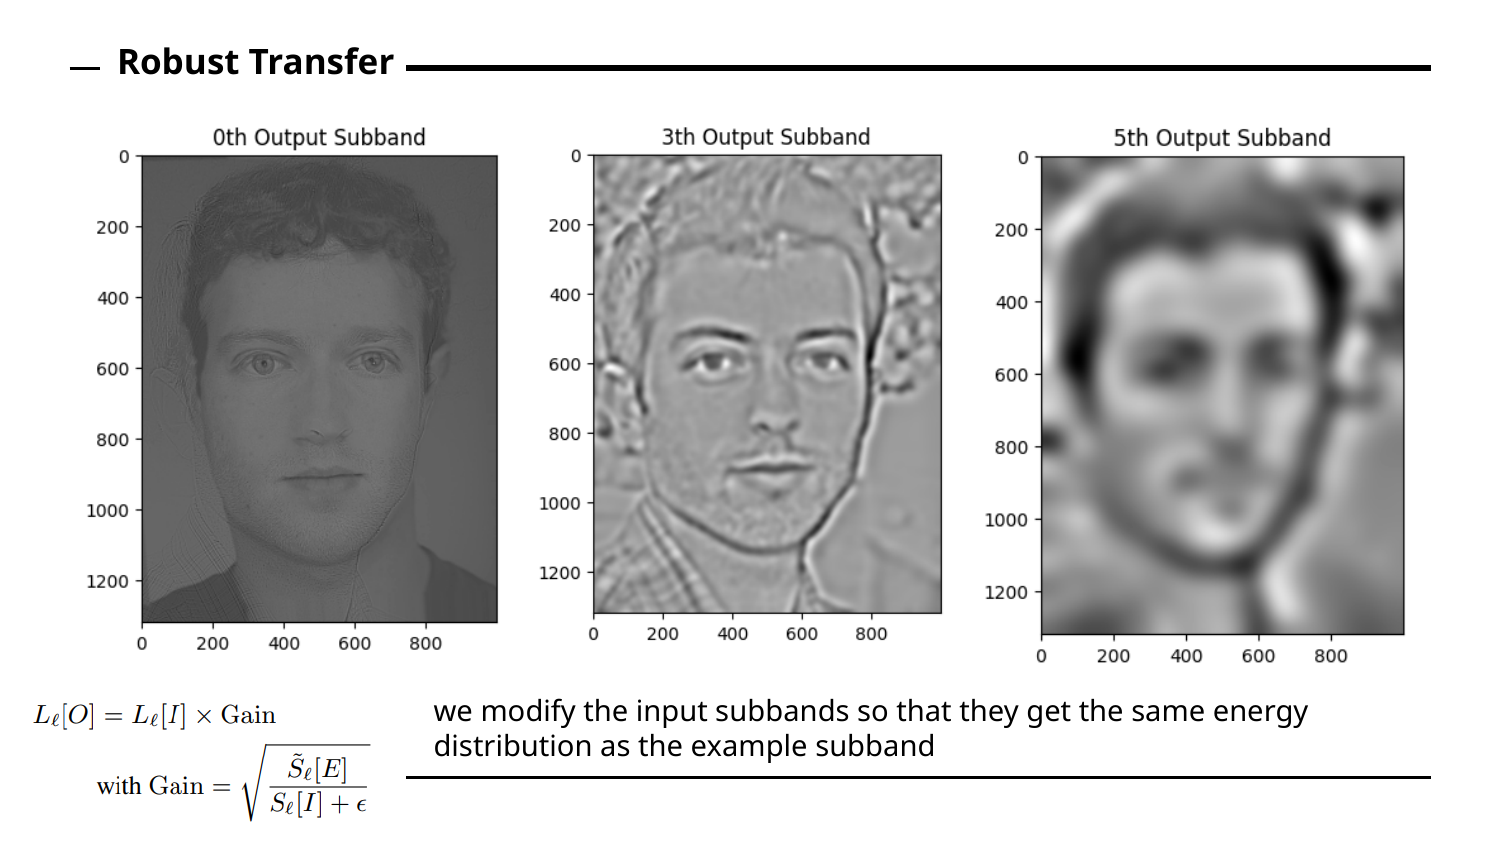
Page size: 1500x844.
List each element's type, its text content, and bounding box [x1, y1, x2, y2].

picture [970, 115, 1415, 678]
title Robust Transfer [102, 24, 419, 101]
title we modify the input subbands so that they get the same energy distribution as the example subband [418, 677, 1477, 802]
picture [72, 115, 508, 666]
picture [525, 115, 953, 655]
picture [8, 679, 394, 834]
